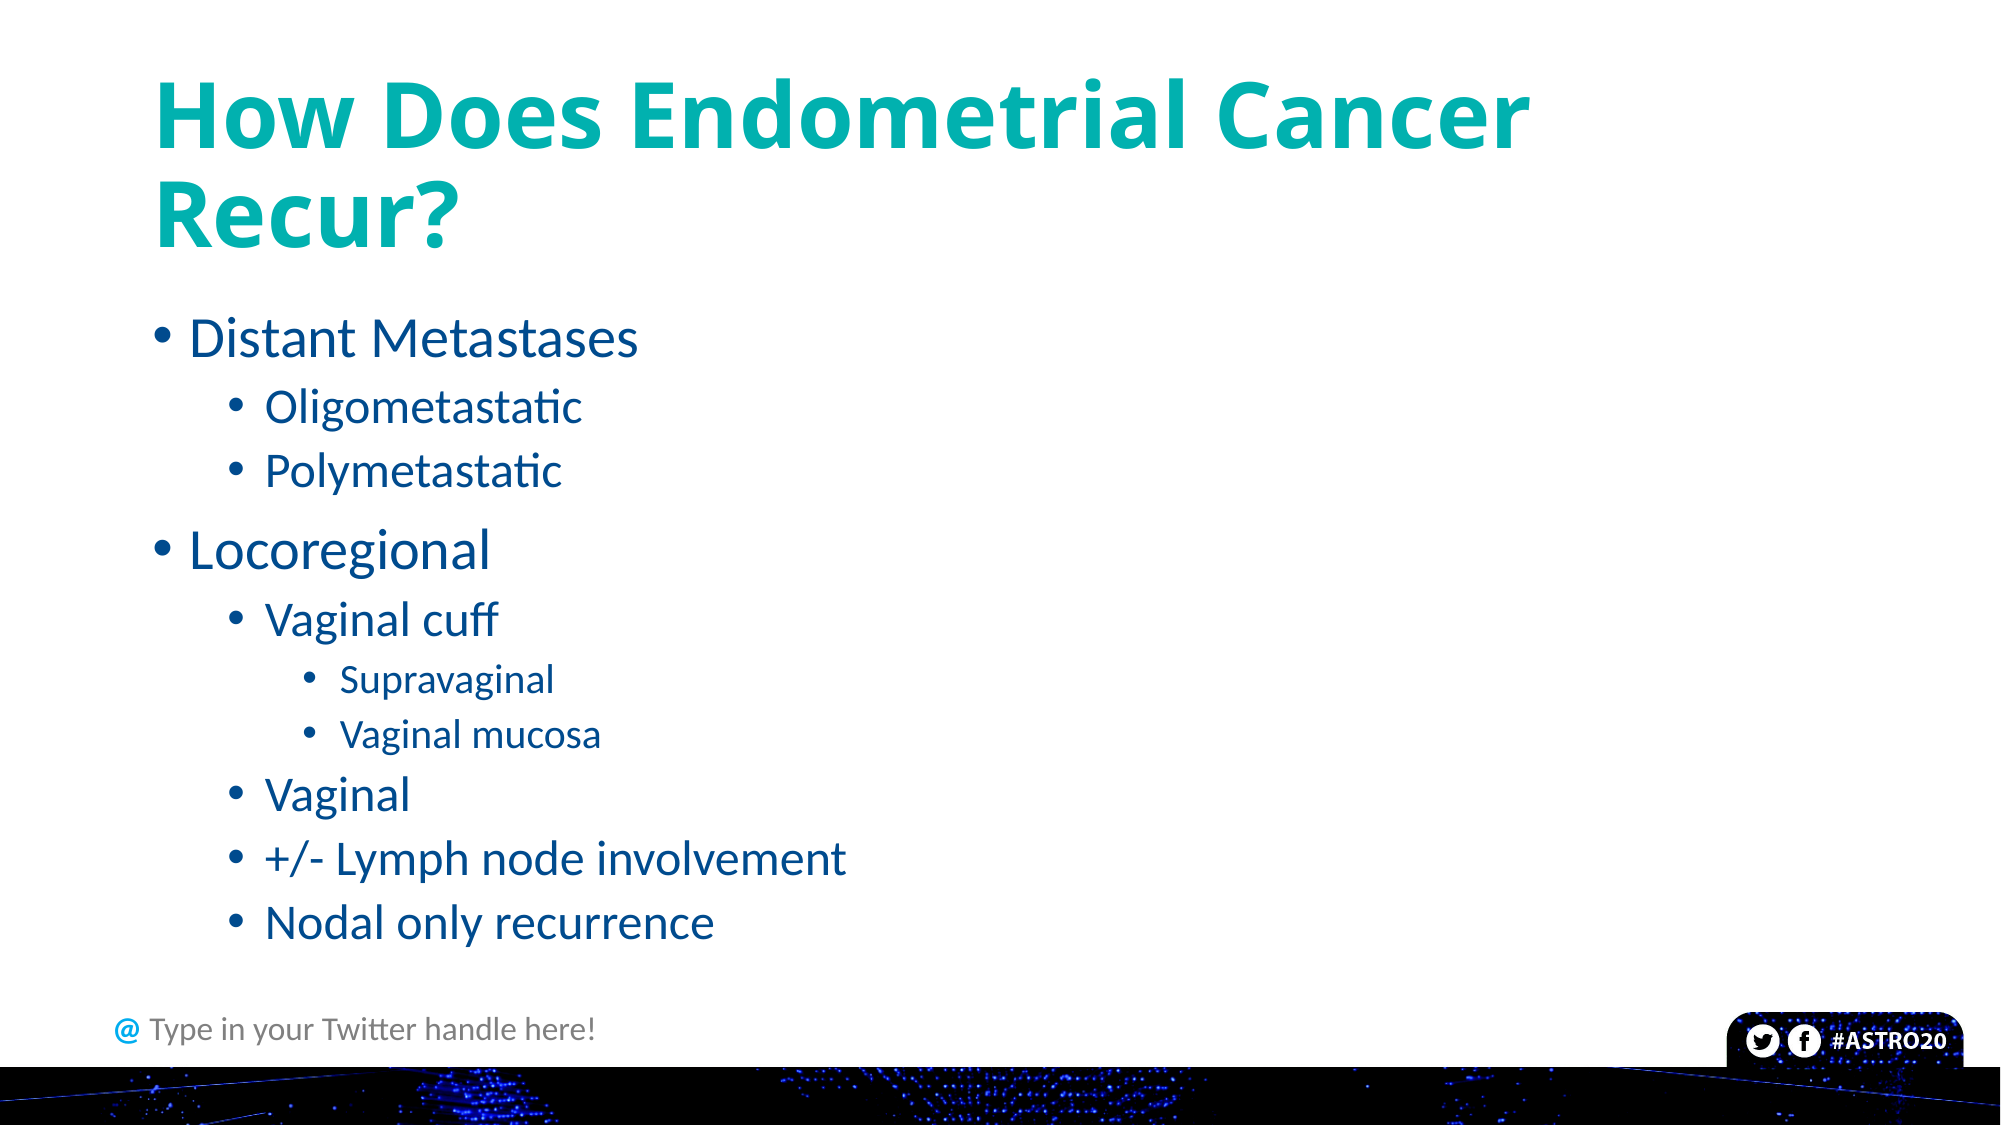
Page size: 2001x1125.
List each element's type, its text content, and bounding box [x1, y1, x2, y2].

list Distant Metastases Oligometastatic Polymetastatic Locoregional Vaginal cuff Supravaginal Vaginal mucosa Vaginal +/- Lymph node involvement Nodal only recurrence [137, 299, 1863, 1014]
picture [0, 0, 2001, 1125]
title How Does Endometrial Cancer Recur? [137, 59, 1863, 278]
